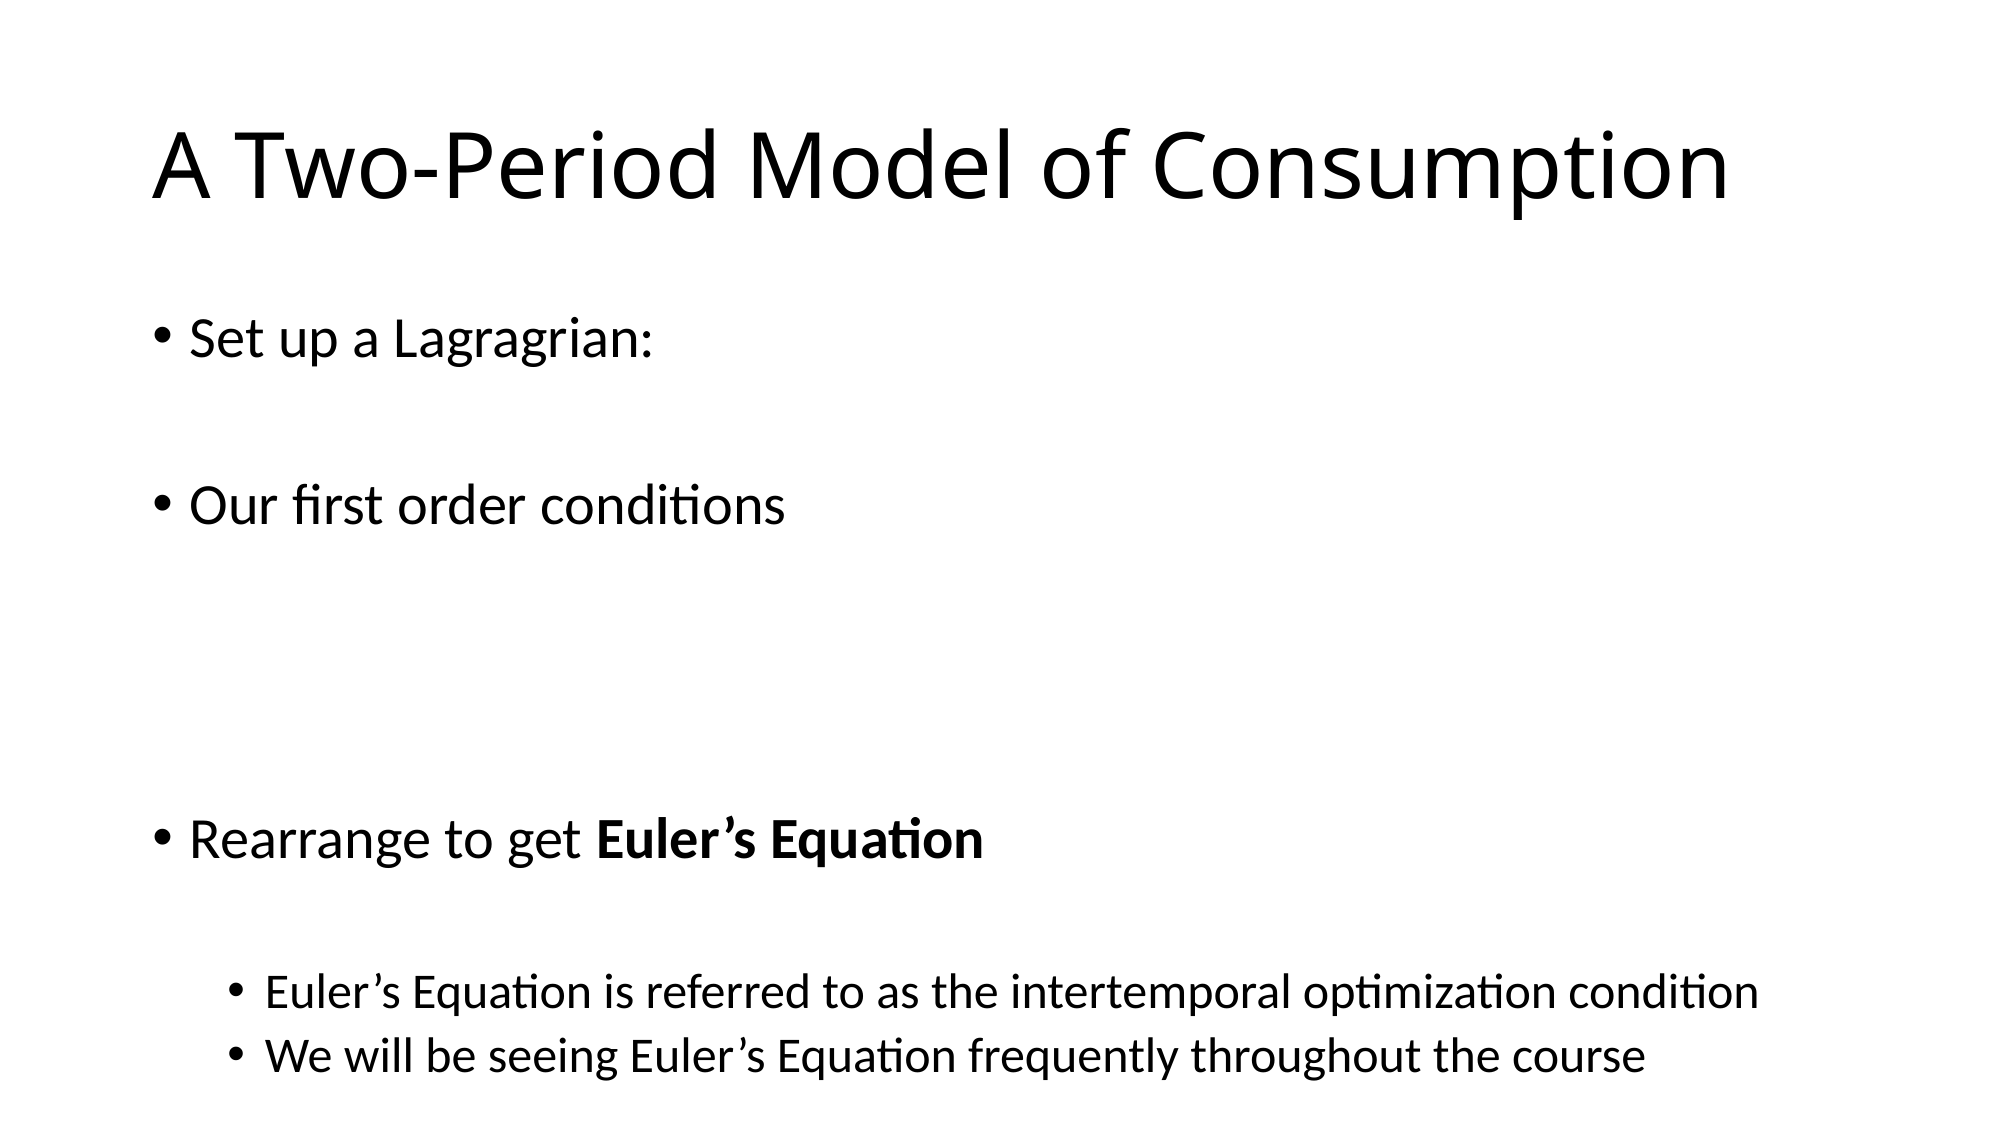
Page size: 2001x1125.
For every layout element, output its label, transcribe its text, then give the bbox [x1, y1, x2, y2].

title A Two-Period Model of Consumption [137, 59, 1863, 278]
